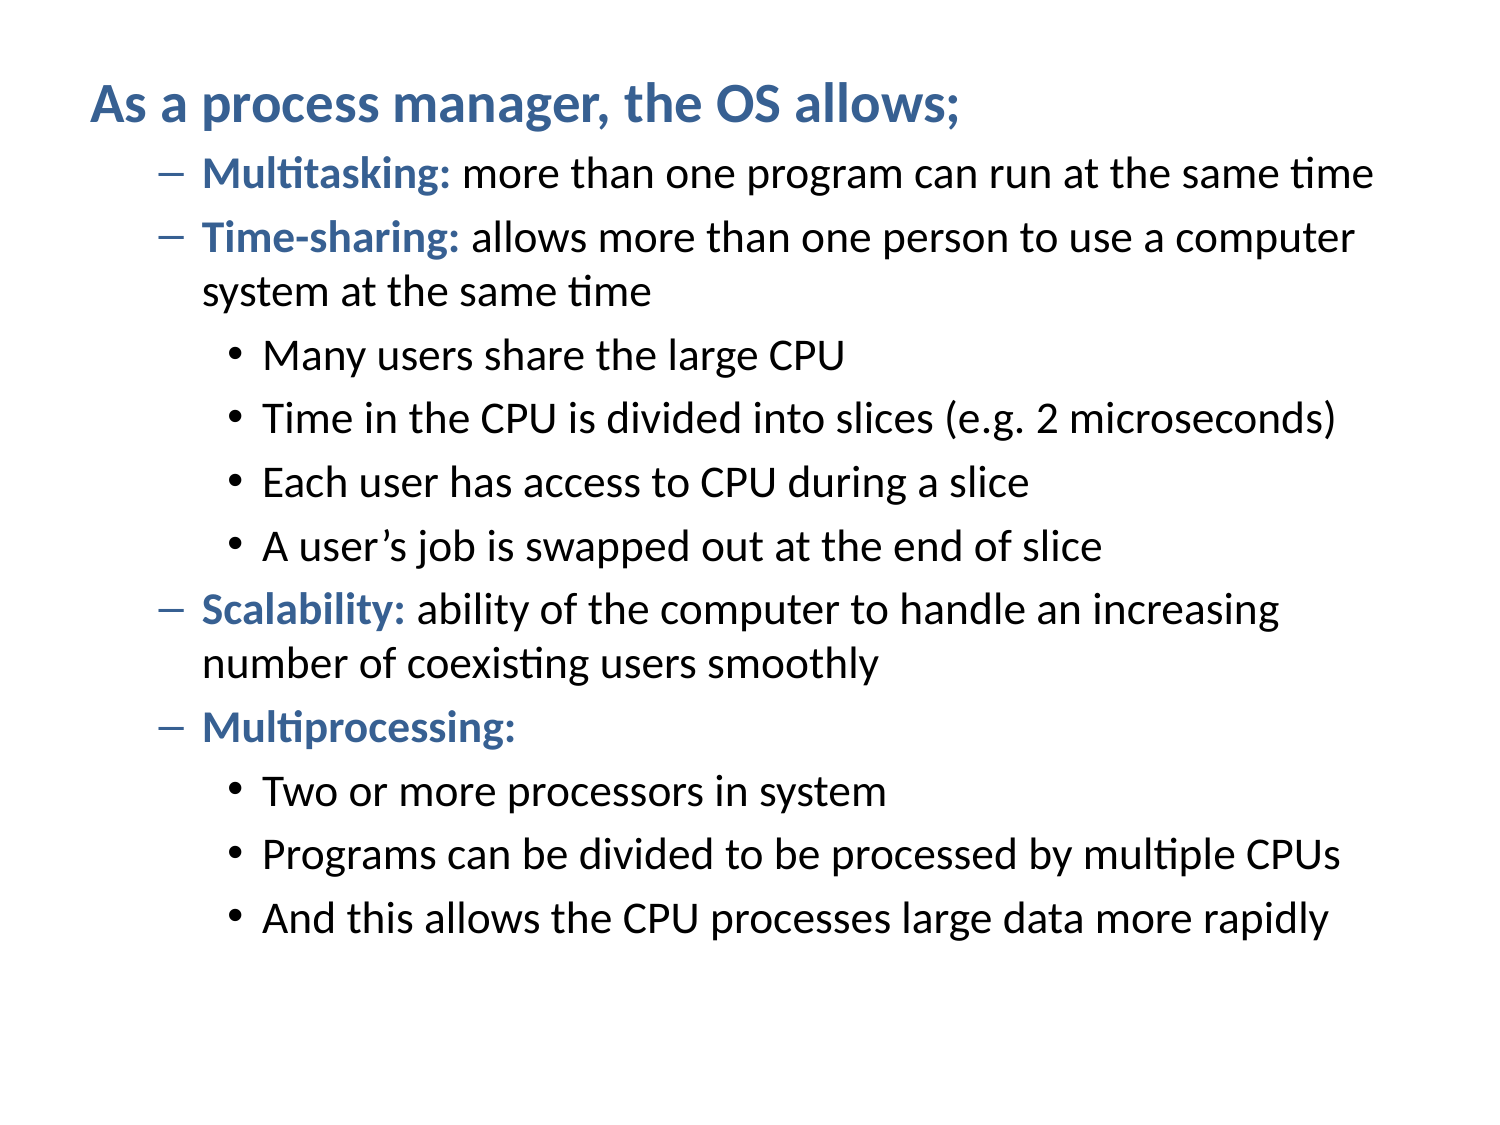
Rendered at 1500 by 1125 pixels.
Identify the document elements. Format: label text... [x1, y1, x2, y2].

list As a process manager, the OS allows; Multitasking: more than one program can run at the same time Time-sharing: allows more than one person to use a computer system at the same time Many users share the large CPU Time in the CPU is divided into slices (e.g. 2 microseconds) Each user has access to CPU during a slice A user’s job is swapped out at the end of slice Scalability: ability of the computer to handle an increasing number of coexisting users smoothly Multiprocessing: Two or more processors in system Programs can be divided to be processed by multiple CPUs And this allows the CPU processes large data more rapidly [75, 58, 1425, 1090]
